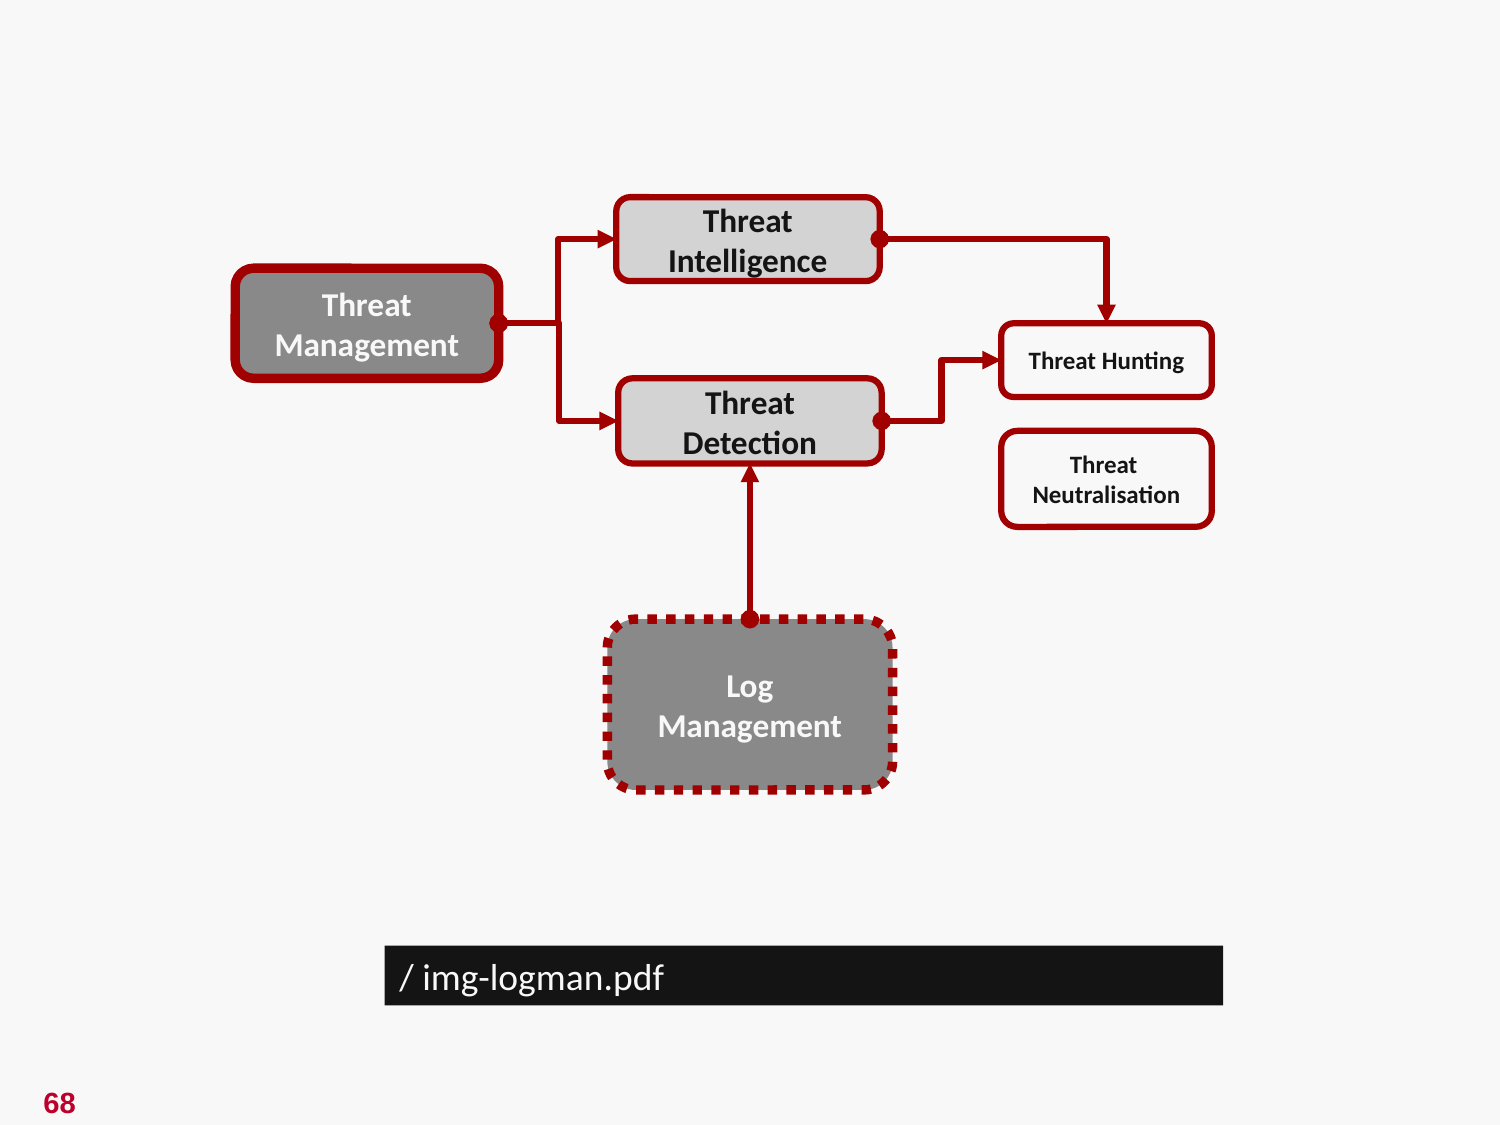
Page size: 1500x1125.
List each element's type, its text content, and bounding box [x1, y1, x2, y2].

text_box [498, 238, 617, 322]
text_box Threat Hunting [999, 321, 1214, 400]
text_box Log Management [605, 616, 895, 793]
text_box / img-logman.pdf [384, 945, 1224, 1006]
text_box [879, 238, 1107, 324]
text_box Threat Intelligence [614, 195, 882, 284]
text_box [881, 359, 1002, 422]
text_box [498, 323, 619, 422]
text_box Threat Management [233, 266, 493, 381]
text_box Threat Detection [616, 376, 884, 466]
text_box Threat Neutralisation [999, 428, 1214, 529]
